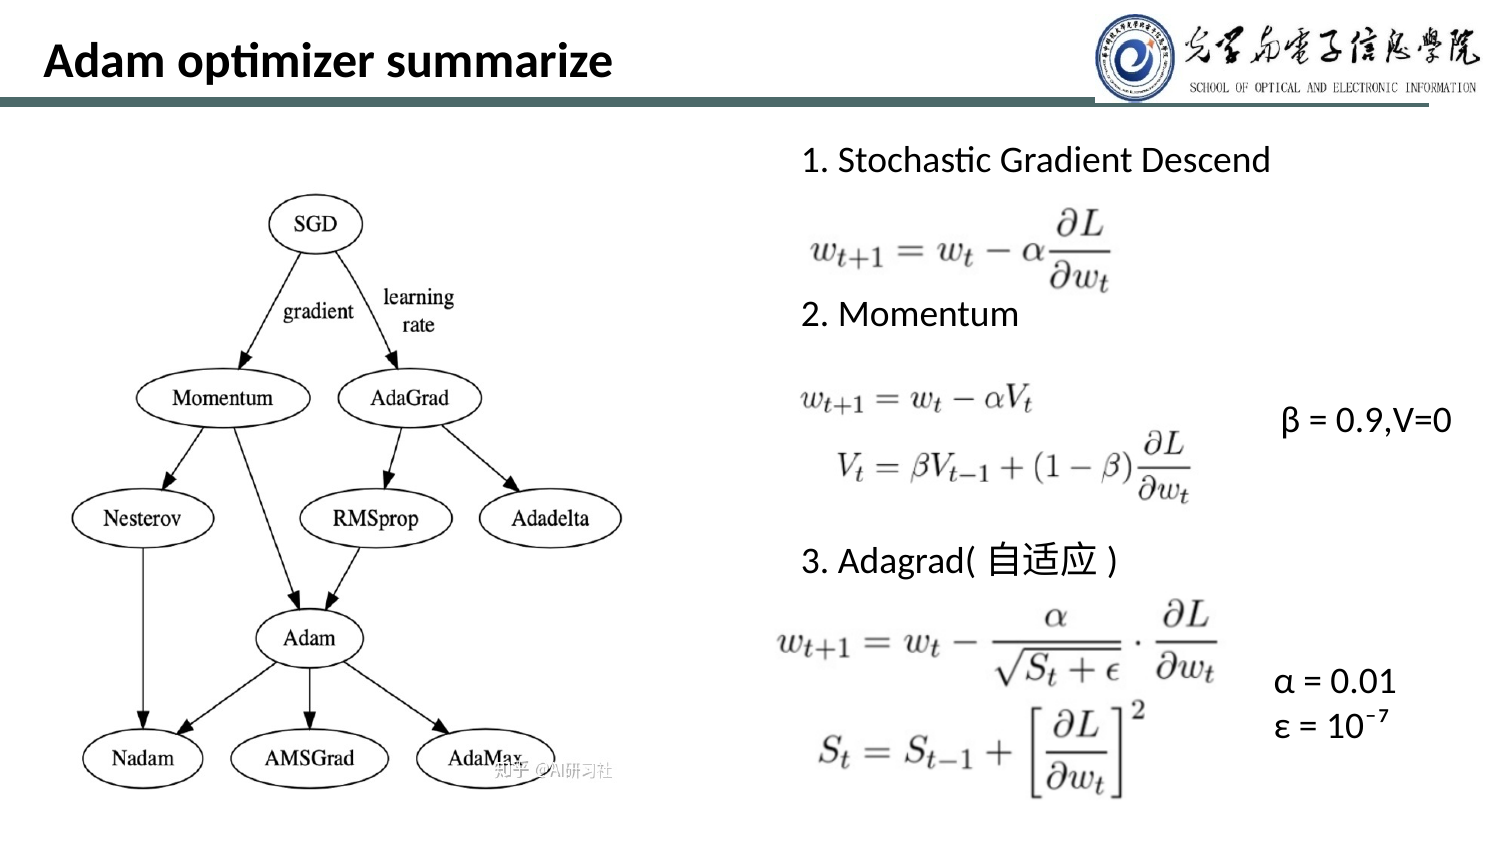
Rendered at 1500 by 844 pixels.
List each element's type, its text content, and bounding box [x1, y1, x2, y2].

text_box 3. Adagrad(自适应) [786, 528, 1500, 589]
picture [786, 380, 1237, 512]
text_box α = 0.01 ε = 10⁻⁷ [1266, 648, 1453, 754]
text_box Adam optimizer summarize [17, 20, 977, 96]
picture [65, 187, 626, 794]
picture [739, 591, 1266, 807]
text_box 1. Stochastic Gradient Descend [786, 127, 1290, 188]
text_box 2. Momentum [786, 282, 1259, 342]
text_box β = 0.9,V=0 [1265, 388, 1483, 448]
picture [786, 187, 1154, 301]
picture [1095, 14, 1483, 103]
